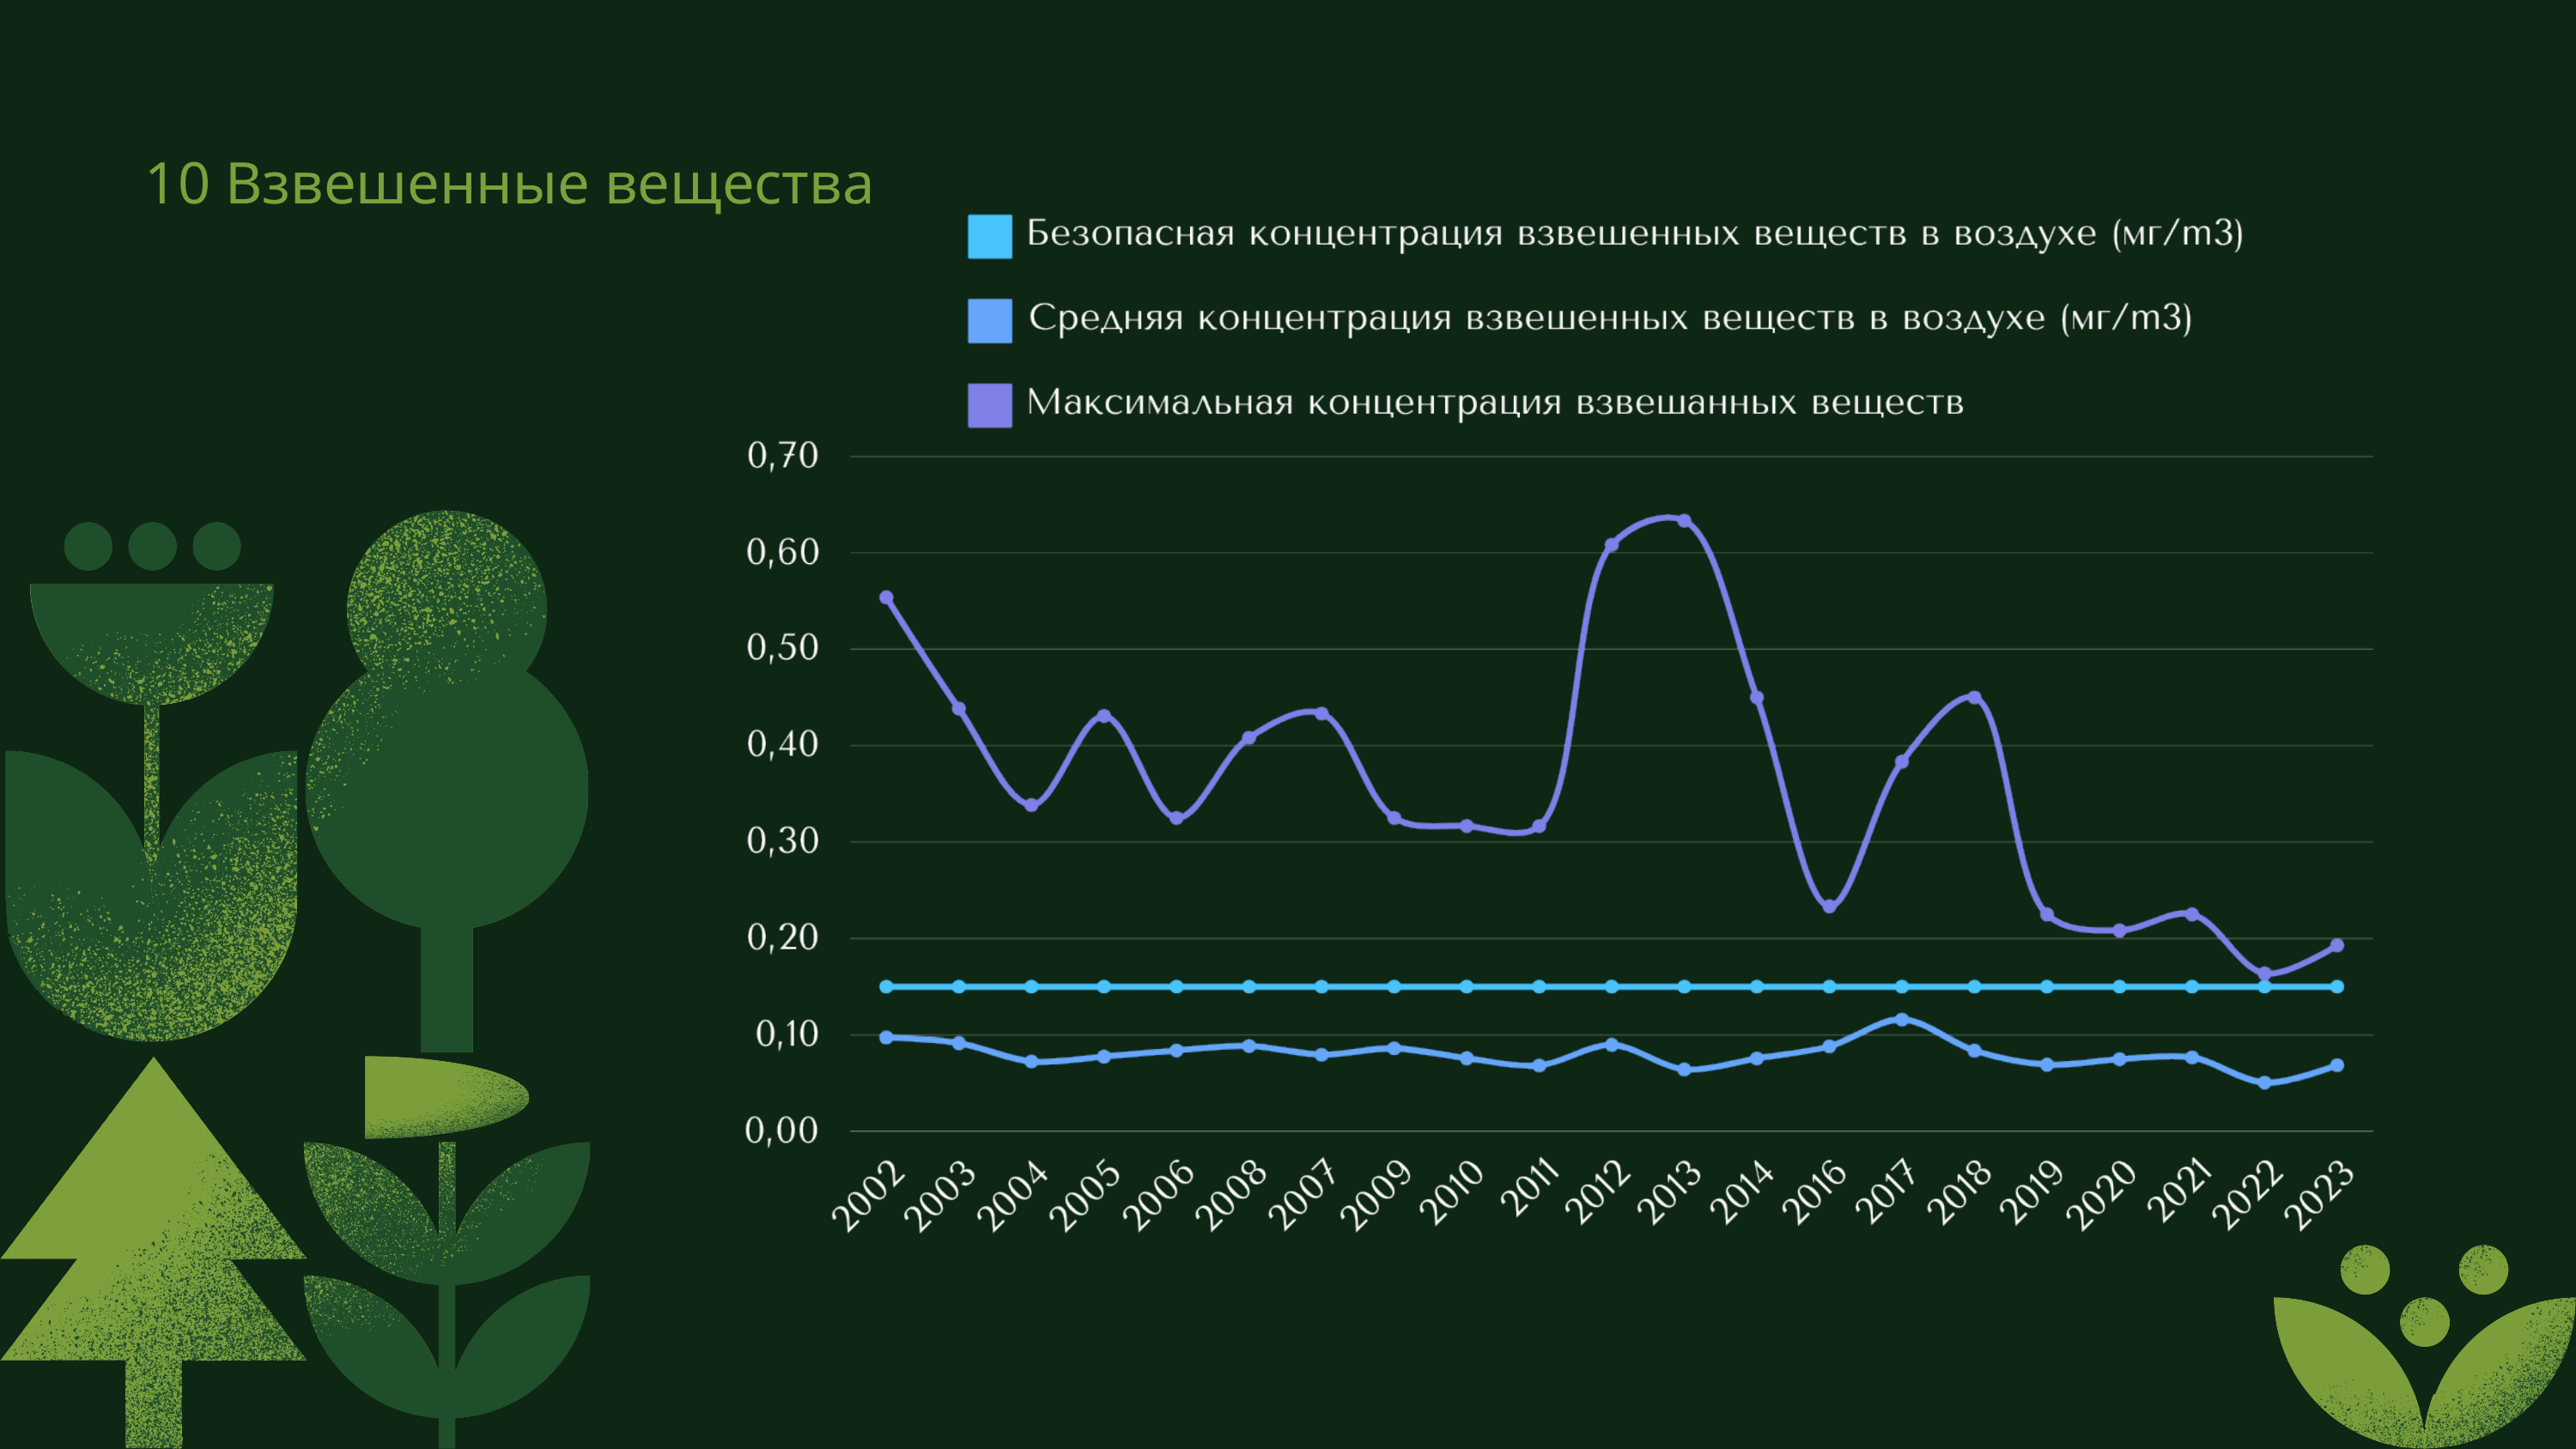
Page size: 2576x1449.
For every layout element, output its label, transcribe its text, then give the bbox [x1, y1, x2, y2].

text_box [305, 510, 580, 1052]
picture [585, 24, 2537, 1399]
text_box [0, 1056, 308, 1449]
text_box 10 Взвешенные вещества [144, 135, 580, 216]
text_box [2274, 1245, 2576, 1449]
text_box [5, 522, 298, 1042]
text_box [364, 1056, 530, 1139]
text_box [308, 1142, 591, 1449]
